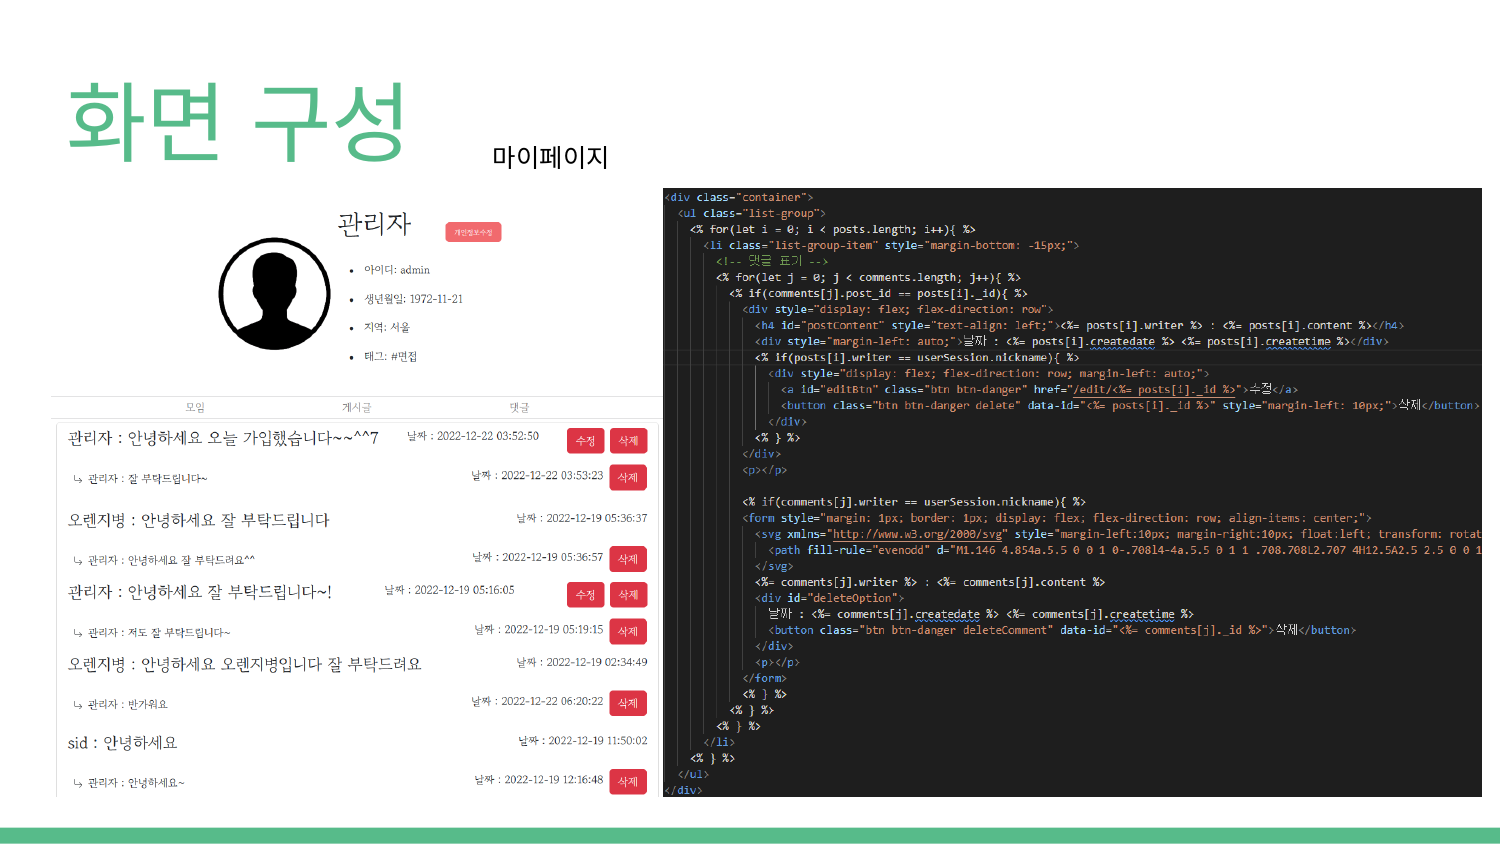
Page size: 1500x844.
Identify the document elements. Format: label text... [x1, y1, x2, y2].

picture [50, 187, 1482, 797]
title 화면 구성 [51, 51, 478, 186]
list 마이페이지 [477, 96, 1197, 186]
